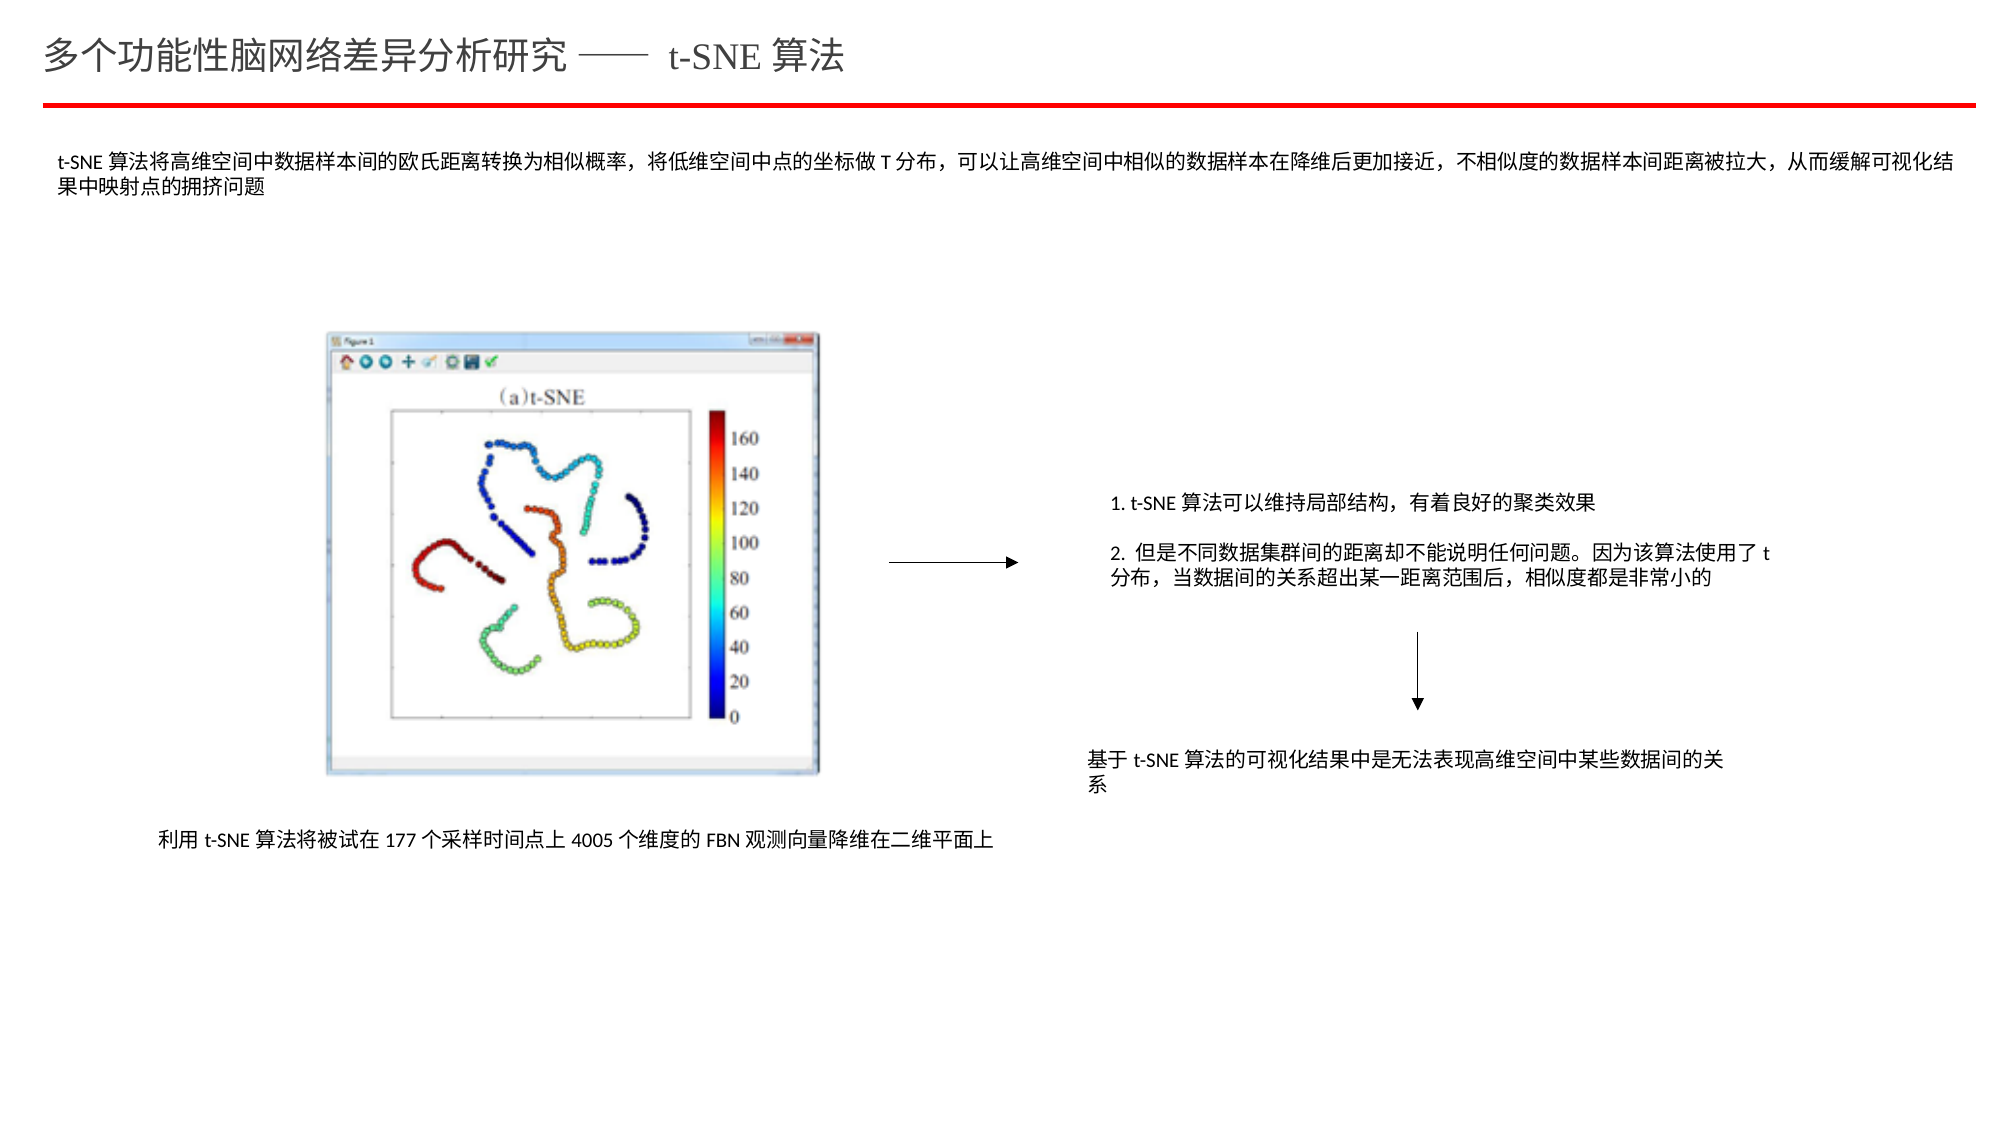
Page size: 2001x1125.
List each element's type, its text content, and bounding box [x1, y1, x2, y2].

picture [319, 324, 826, 781]
text_box 基于t-SNE算法的可视化结果中是无法表现高维空间中某些数据间的关系 [1072, 739, 1756, 804]
text_box 多个功能性脑网络差异分析研究 —— t-SNE算法 [42, 22, 1041, 88]
text_box 1. t-SNE算法可以维持局部结构，有着良好的聚类效果 2. 但是不同数据集群间的距离却不能说明任何问题。因为该算法使用了t分布，当数据间的关系超出某一距离范围后，相似度都是非常小的 [1095, 481, 1802, 597]
text_box 利用t-SNE算法将被试在177个采样时间点上4005个维度的FBN观测向量降维在二维平面上 [143, 819, 1144, 860]
text_box t-SNE算法将高维空间中数据样本间的欧氏距离转换为相似概率，将低维空间中点的坐标做T分布，可以让高维空间中相似的数据样本在降维后更加接近，不相似度的数据样本间距离被拉大，从而缓解可视化结果中映射点的拥挤问题 [42, 141, 1977, 207]
